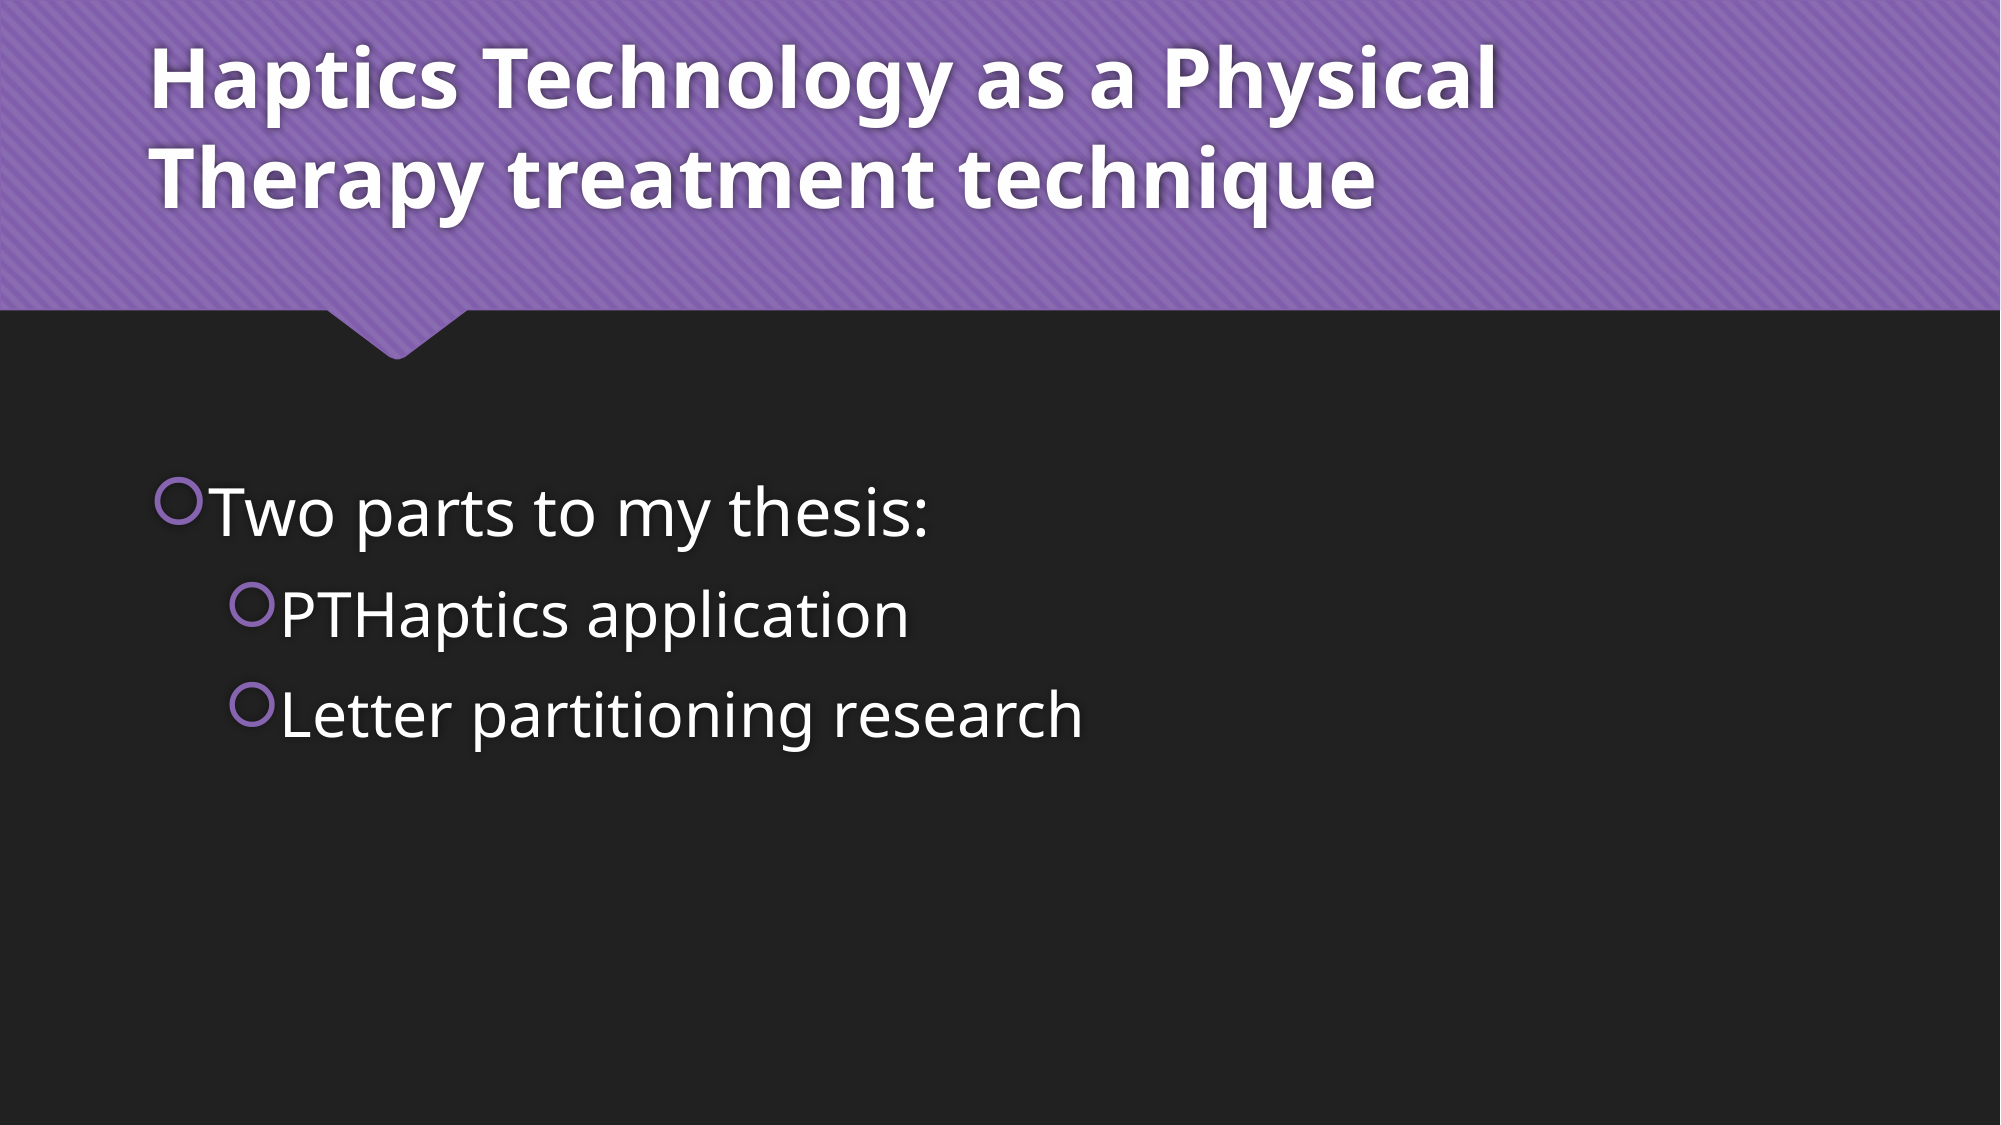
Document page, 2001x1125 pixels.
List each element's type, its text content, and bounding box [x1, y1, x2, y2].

list Two parts to my thesis: PTHaptics application Letter partitioning research [134, 364, 1866, 962]
title Haptics Technology as a Physical Therapy treatment technique [132, 73, 1868, 233]
